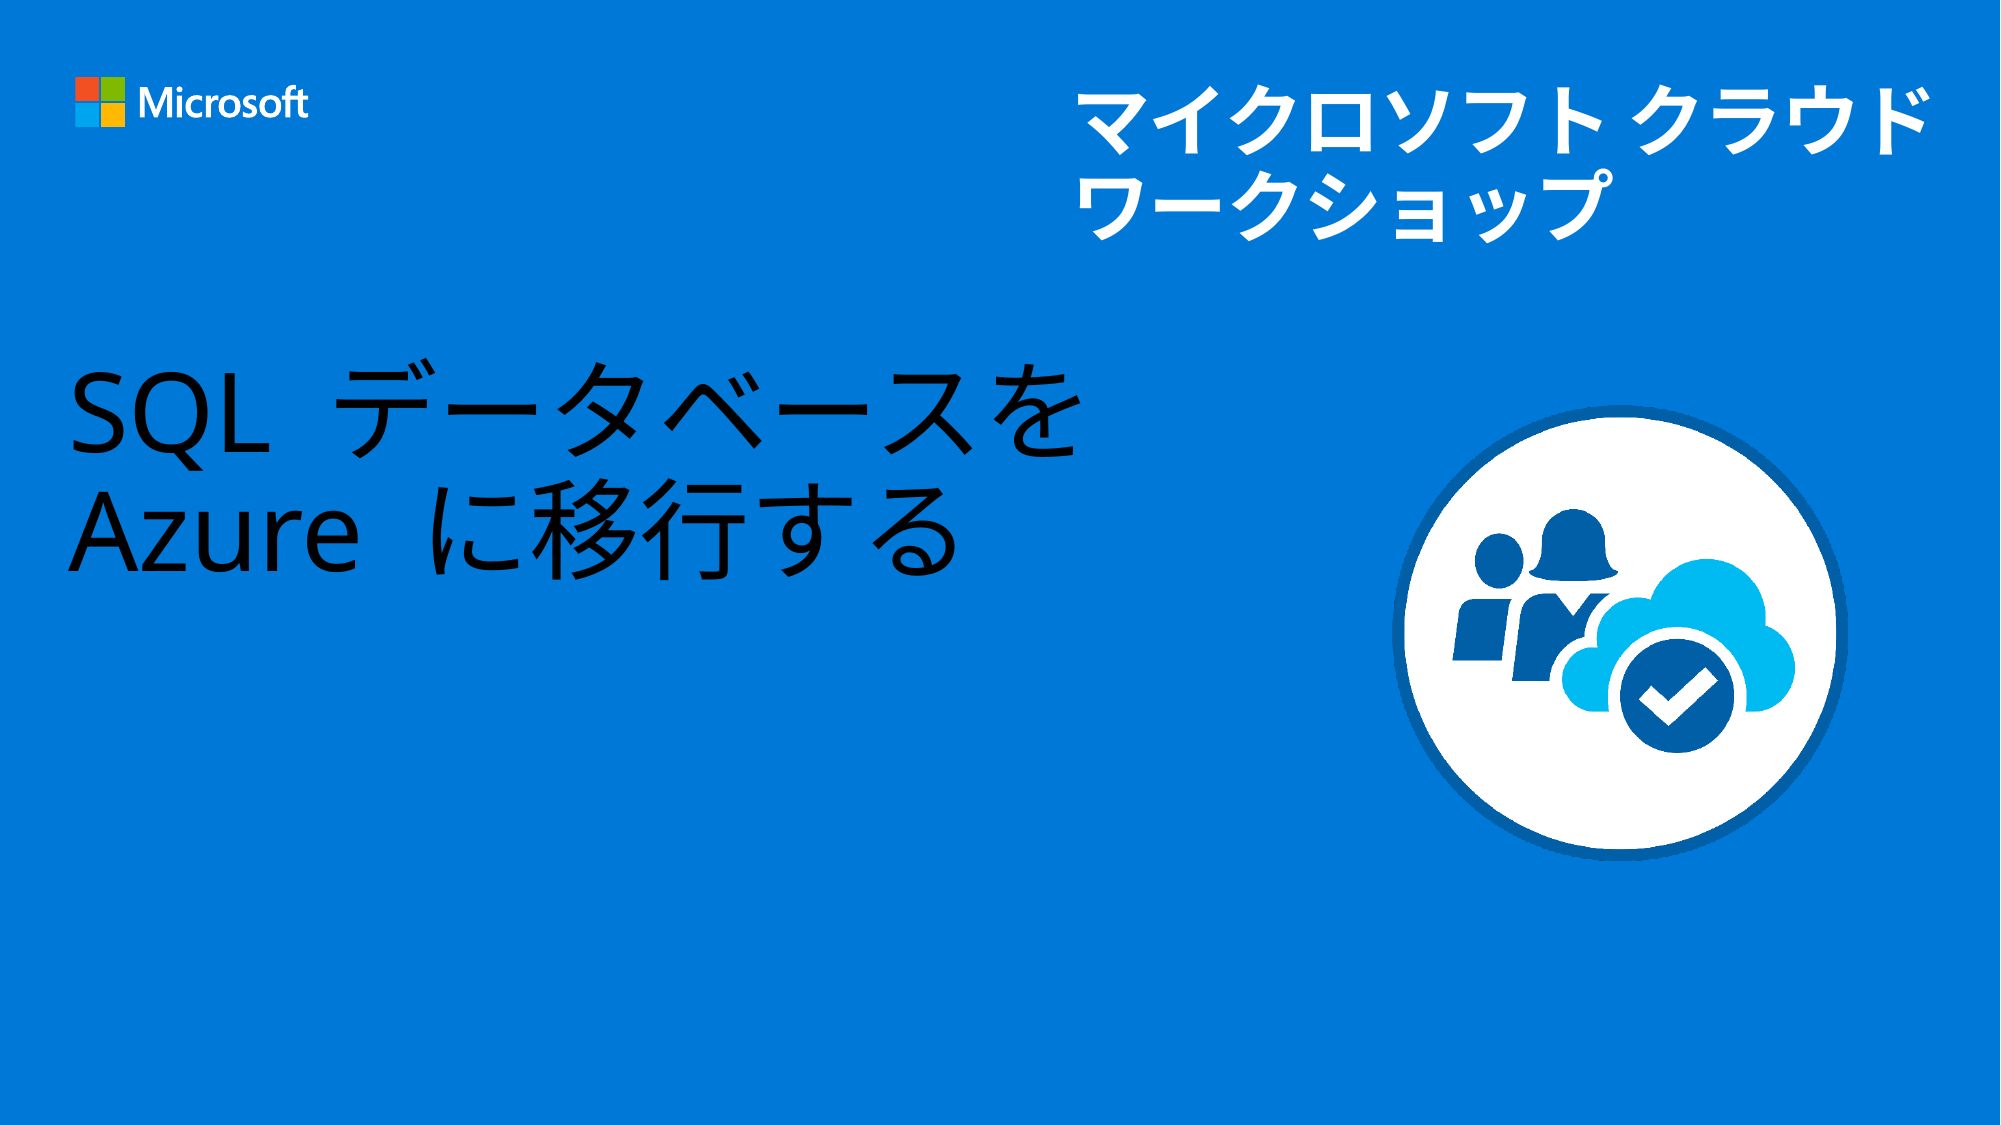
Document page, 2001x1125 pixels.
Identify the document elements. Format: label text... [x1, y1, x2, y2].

picture [1392, 405, 1848, 861]
title SQL データベースを Azure に移行する [44, 341, 1221, 490]
